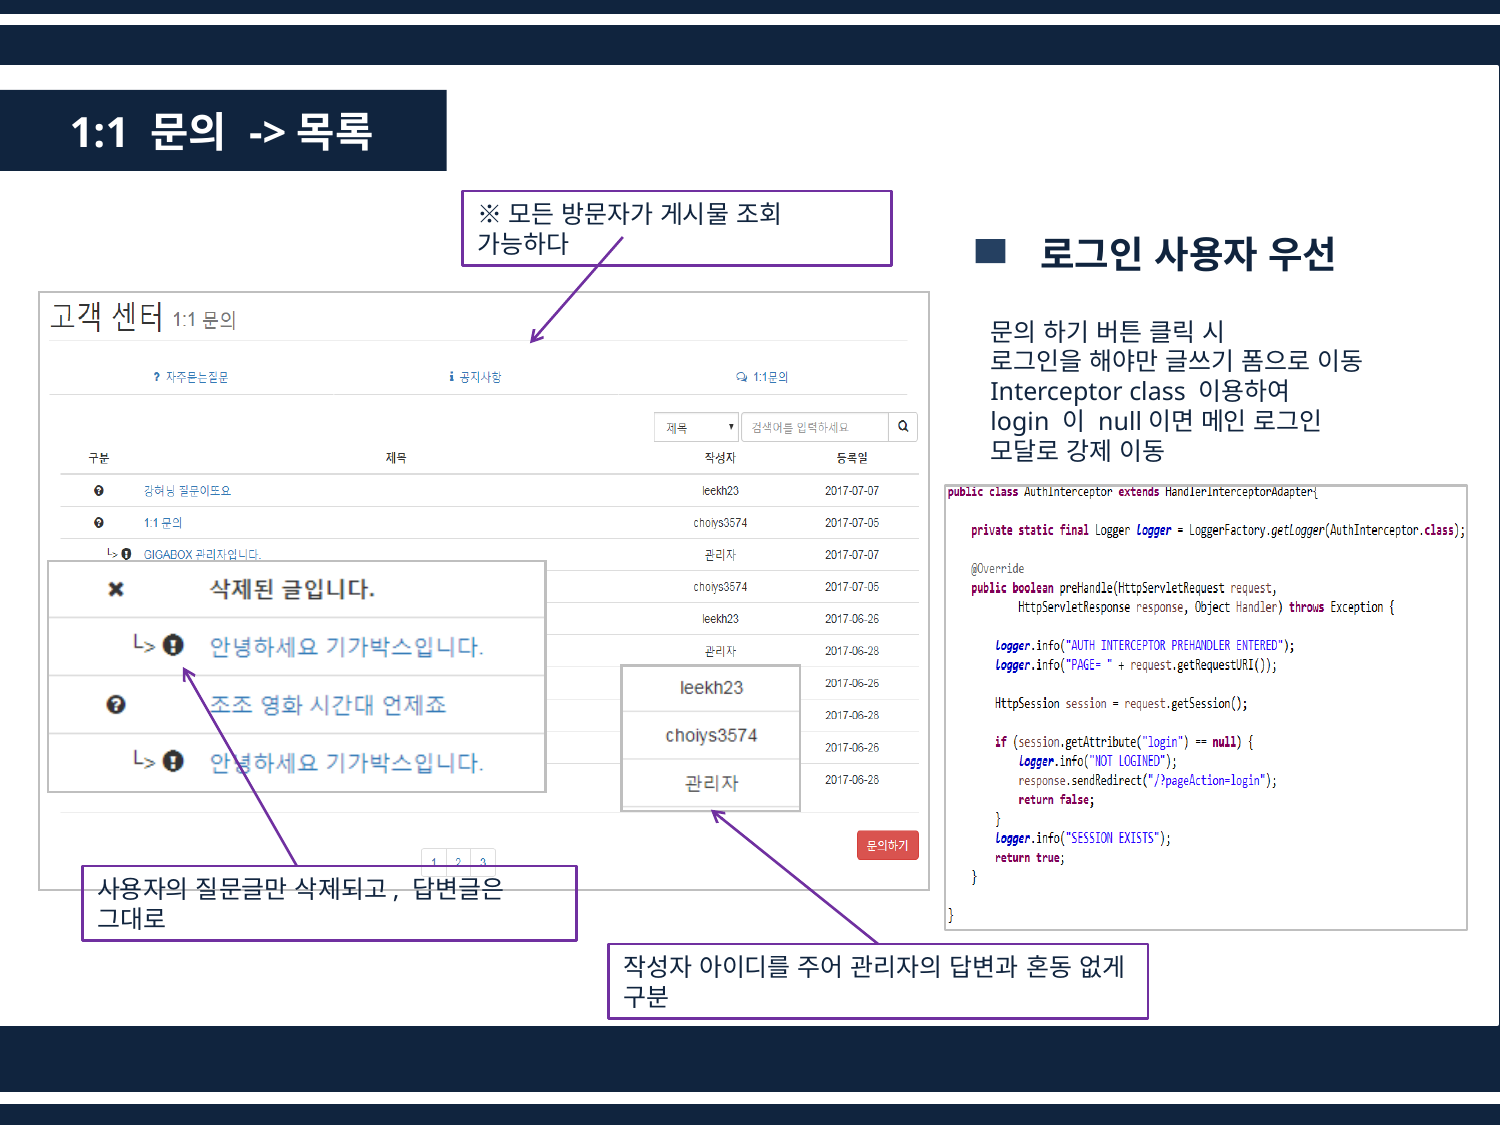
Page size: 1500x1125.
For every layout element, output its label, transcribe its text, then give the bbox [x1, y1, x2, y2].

text_box [0, 14, 1500, 25]
text_box [974, 237, 1008, 265]
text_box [710, 809, 879, 945]
text_box 로그인 사용자 우선 [1025, 223, 1353, 284]
text_box 작성자 아이디를 주어 관리자의 답변과 혼동 없게 구분 [608, 943, 1149, 1019]
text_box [529, 236, 624, 344]
text_box 문의 하기 버튼 클릭 시 로그인을 해야만 글쓰기 폼으로 이동 Interceptor class 이용하여 login 이 null이면 메인 로그인 모달로 강제 이동 [975, 308, 1400, 474]
text_box ※모든 방문자가 게시물 조회 가능하다 [462, 190, 892, 266]
text_box [0, 65, 1499, 1026]
picture [946, 486, 1466, 929]
text_box 사용자의 질문글만 삭제되고, 답변글은 그대로 [82, 897, 577, 941]
text_box 1:1 문의 ->목록 [0, 88, 449, 173]
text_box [182, 666, 298, 867]
picture [39, 292, 929, 889]
text_box [0, 1092, 1500, 1104]
